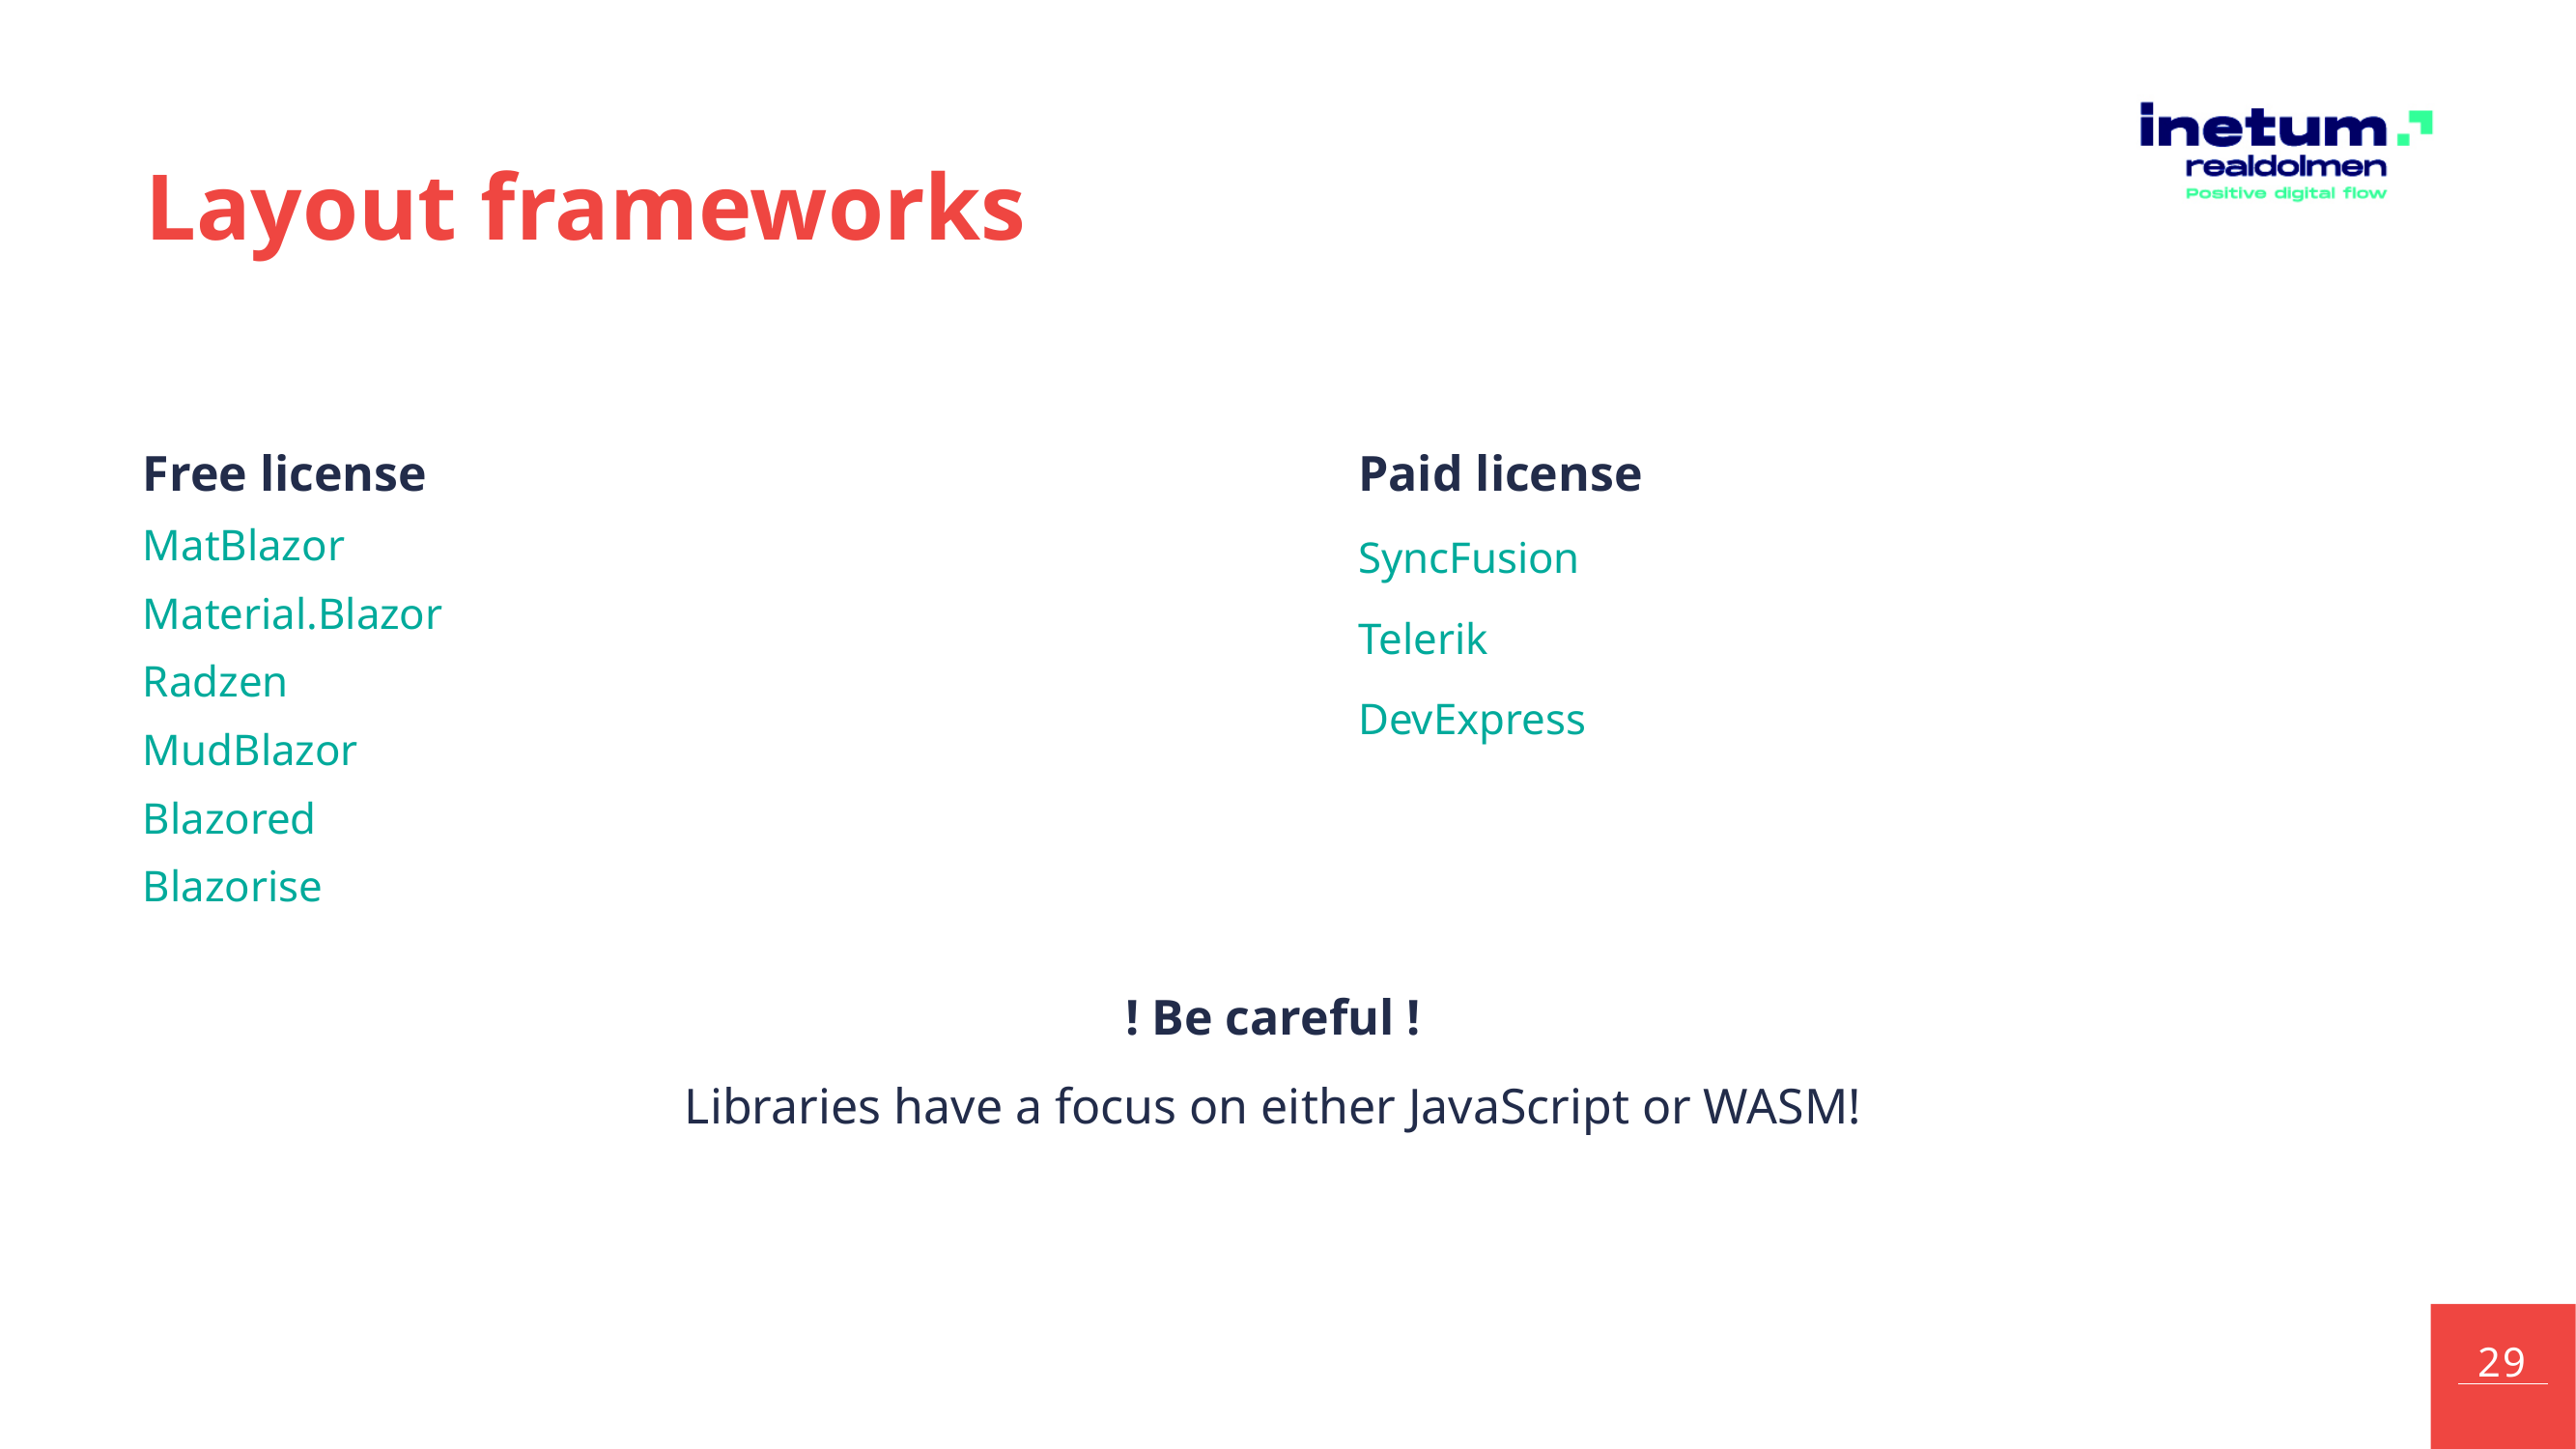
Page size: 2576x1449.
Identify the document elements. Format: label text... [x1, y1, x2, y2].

title Layout frameworks [142, 147, 2109, 260]
text_box ! Be careful ! Libraries have a focus on either JavaScript or WASM! [142, 963, 2404, 1134]
list Free license MatBlazor Material.Blazor Radzen MudBlazor Blazored Blazorise [142, 420, 1194, 908]
picture [2118, 68, 2457, 218]
list Paid license SyncFusion Telerik DevExpress [1358, 420, 2409, 739]
